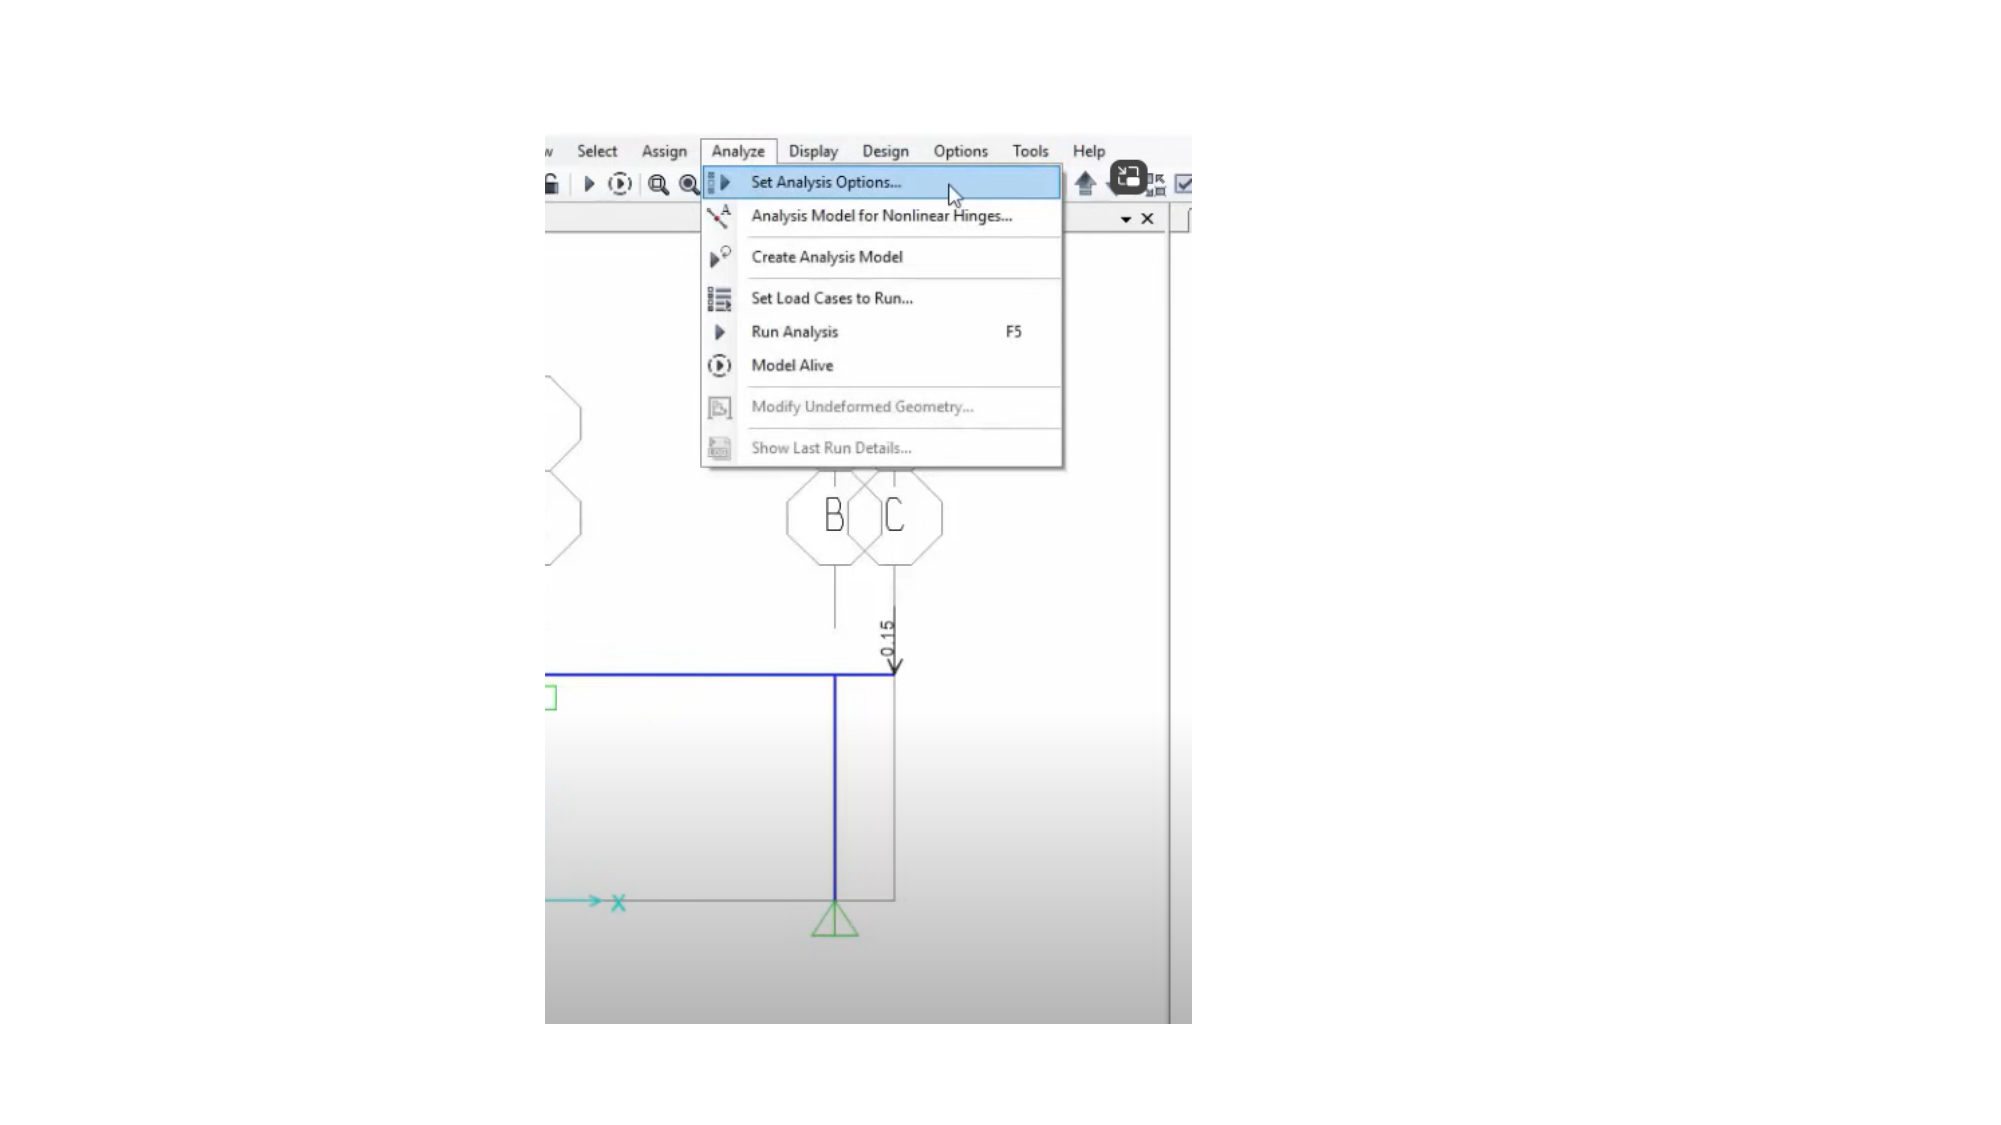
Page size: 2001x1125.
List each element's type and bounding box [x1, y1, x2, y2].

list [544, 100, 1193, 1025]
